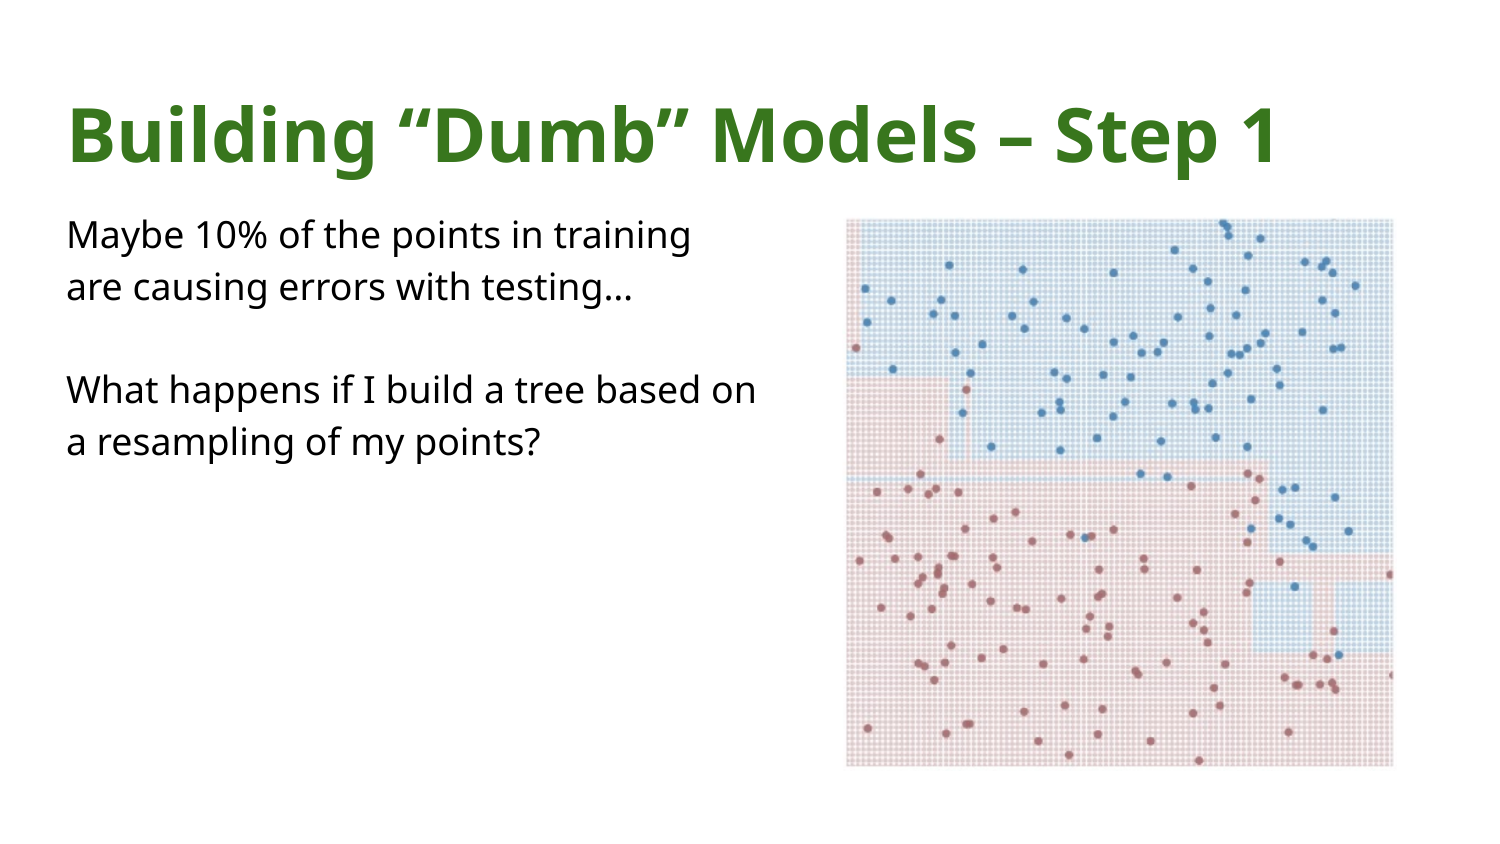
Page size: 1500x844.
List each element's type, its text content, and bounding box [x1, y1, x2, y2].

list Maybe 10% of the points in training are causing errors with testing… What happens if I build a tree based on a resampling of my points? [51, 189, 1449, 750]
title Building “Dumb” Models – Step 1 [51, 72, 1449, 167]
picture [841, 213, 1398, 771]
